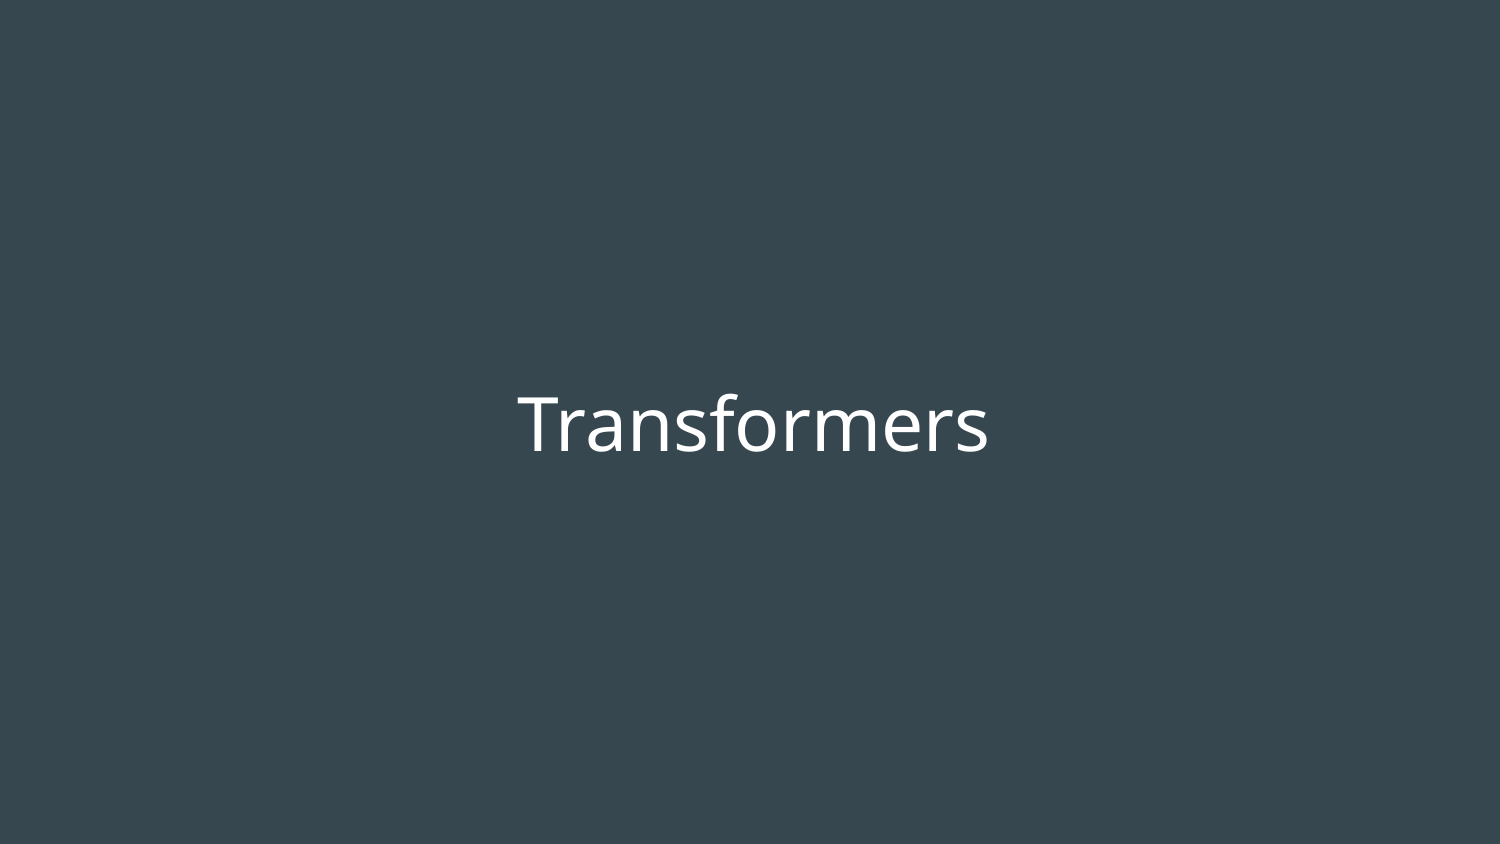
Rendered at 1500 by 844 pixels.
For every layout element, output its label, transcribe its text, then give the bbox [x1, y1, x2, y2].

title Transformers [110, 351, 1399, 493]
